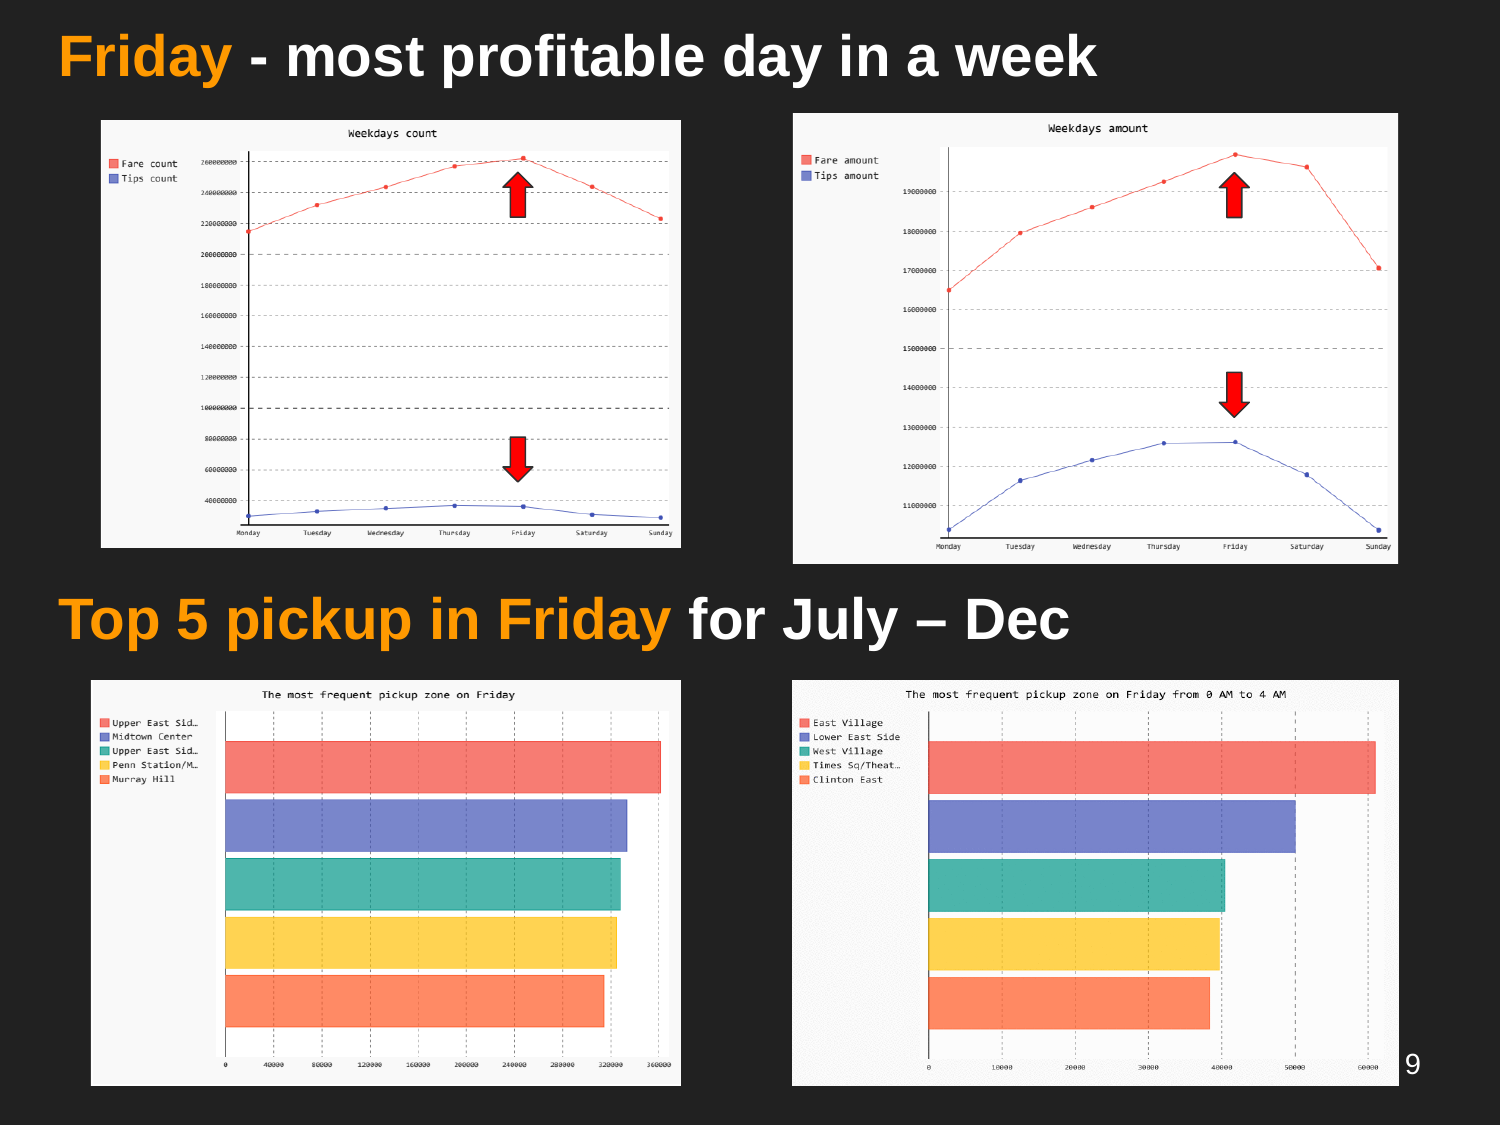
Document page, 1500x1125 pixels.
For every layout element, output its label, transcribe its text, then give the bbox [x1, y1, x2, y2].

text_box Top 5 pickup in Friday for July – Dec [43, 566, 1476, 688]
slide_number 9 [1389, 1019, 1480, 1106]
text_box Friday - most profitable day in a week [43, 3, 1476, 125]
picture [100, 120, 682, 549]
picture [90, 680, 682, 1086]
picture [792, 680, 1399, 1086]
picture [792, 112, 1399, 564]
